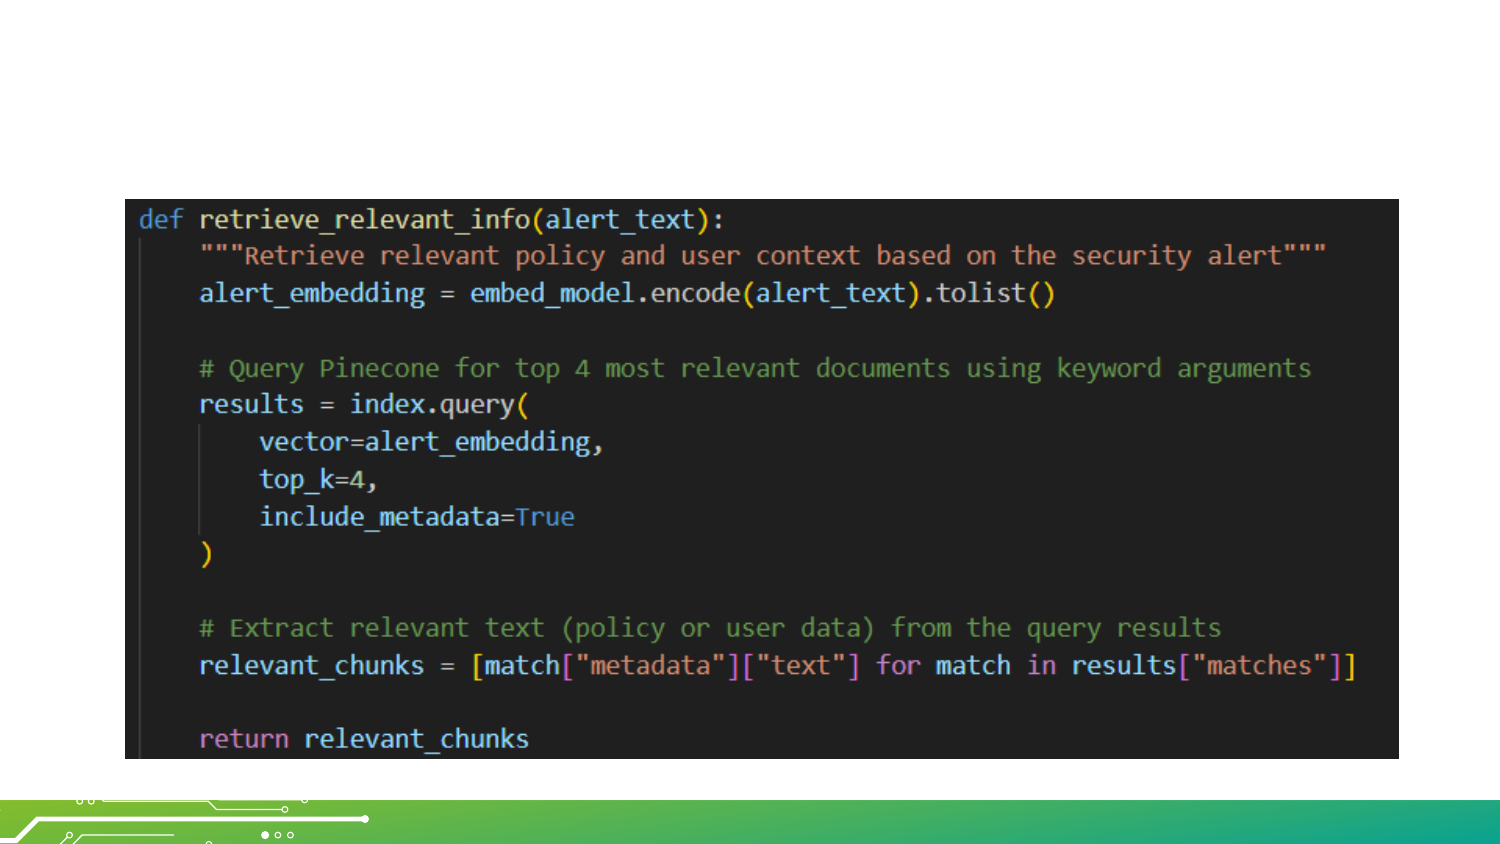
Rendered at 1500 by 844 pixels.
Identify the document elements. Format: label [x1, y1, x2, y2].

picture [0, 800, 1500, 844]
picture [124, 198, 1399, 759]
